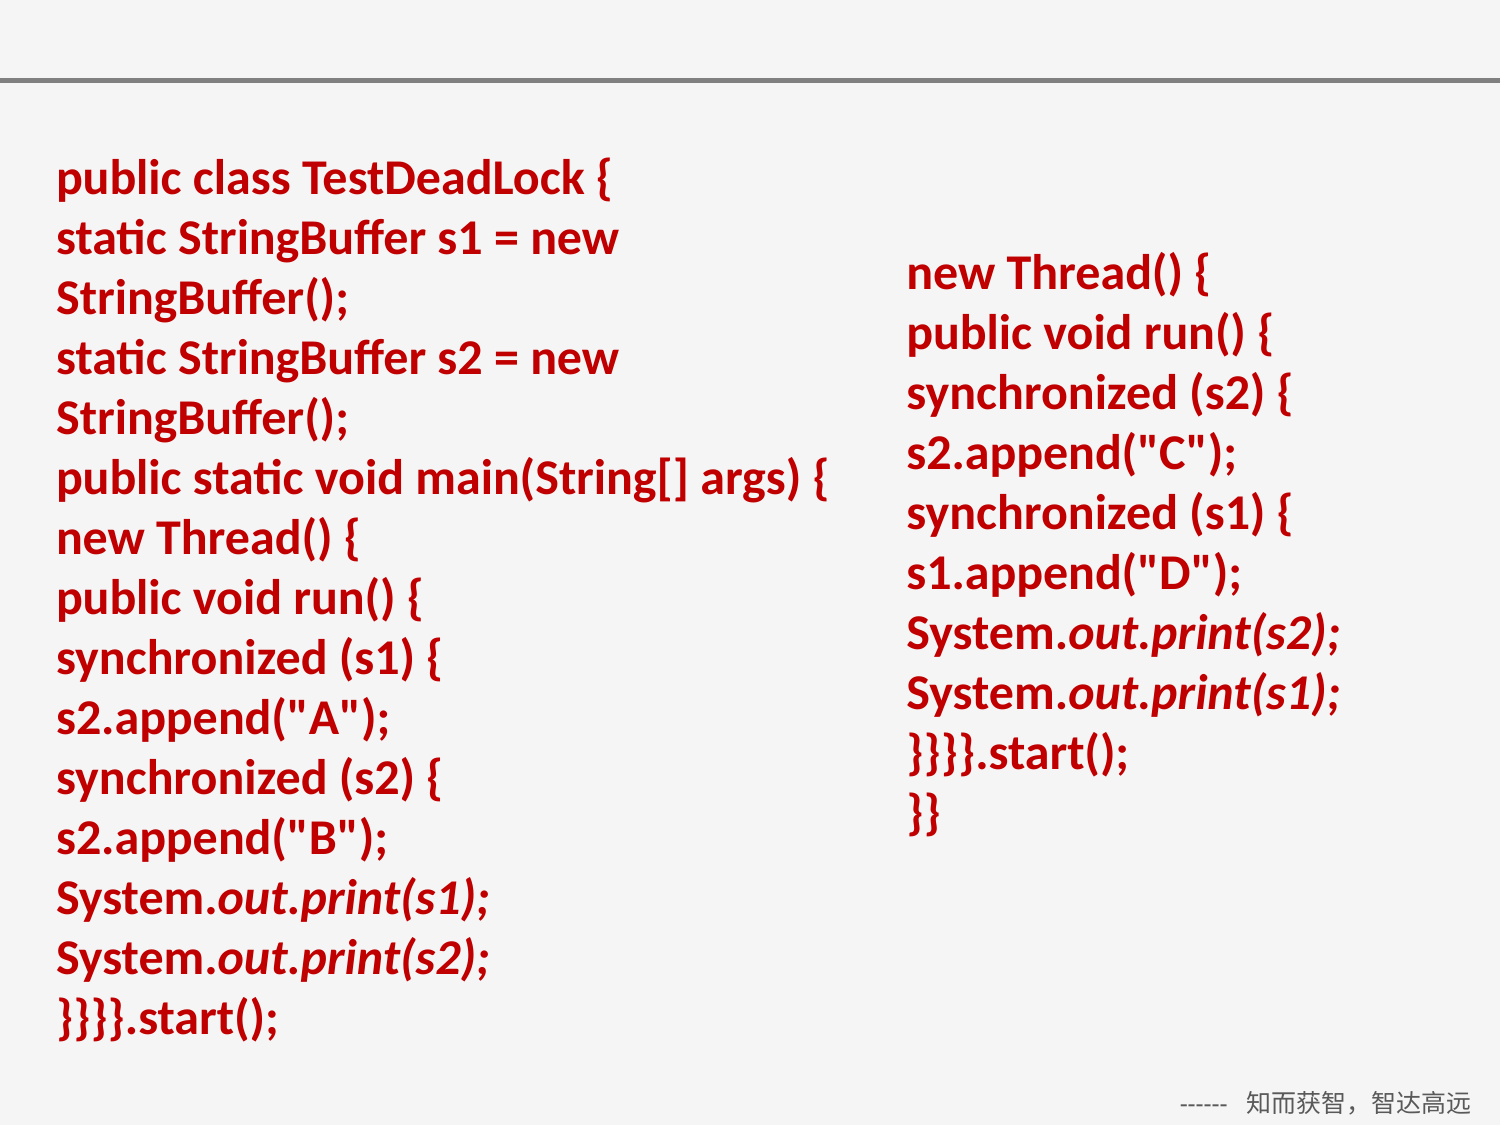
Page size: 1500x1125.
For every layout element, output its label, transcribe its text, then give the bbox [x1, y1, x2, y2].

text_box public class TestDeadLock { static StringBuffer s1 = new StringBuffer(); static StringBuffer s2 = new StringBuffer(); public static void main(String[] args) { new Thread() { public void run() { synchronized (s1) { s2.append("A"); synchronized (s2) { s2.append("B"); System.out.print(s1); System.out.print(s2); }}}}.start(); [41, 137, 869, 1052]
text_box new Thread() { public void run() { synchronized (s2) { s2.append("C"); synchronized (s1) { s1.append("D"); System.out.print(s2); System.out.print(s1); }}}}.start(); }} [891, 231, 1487, 847]
